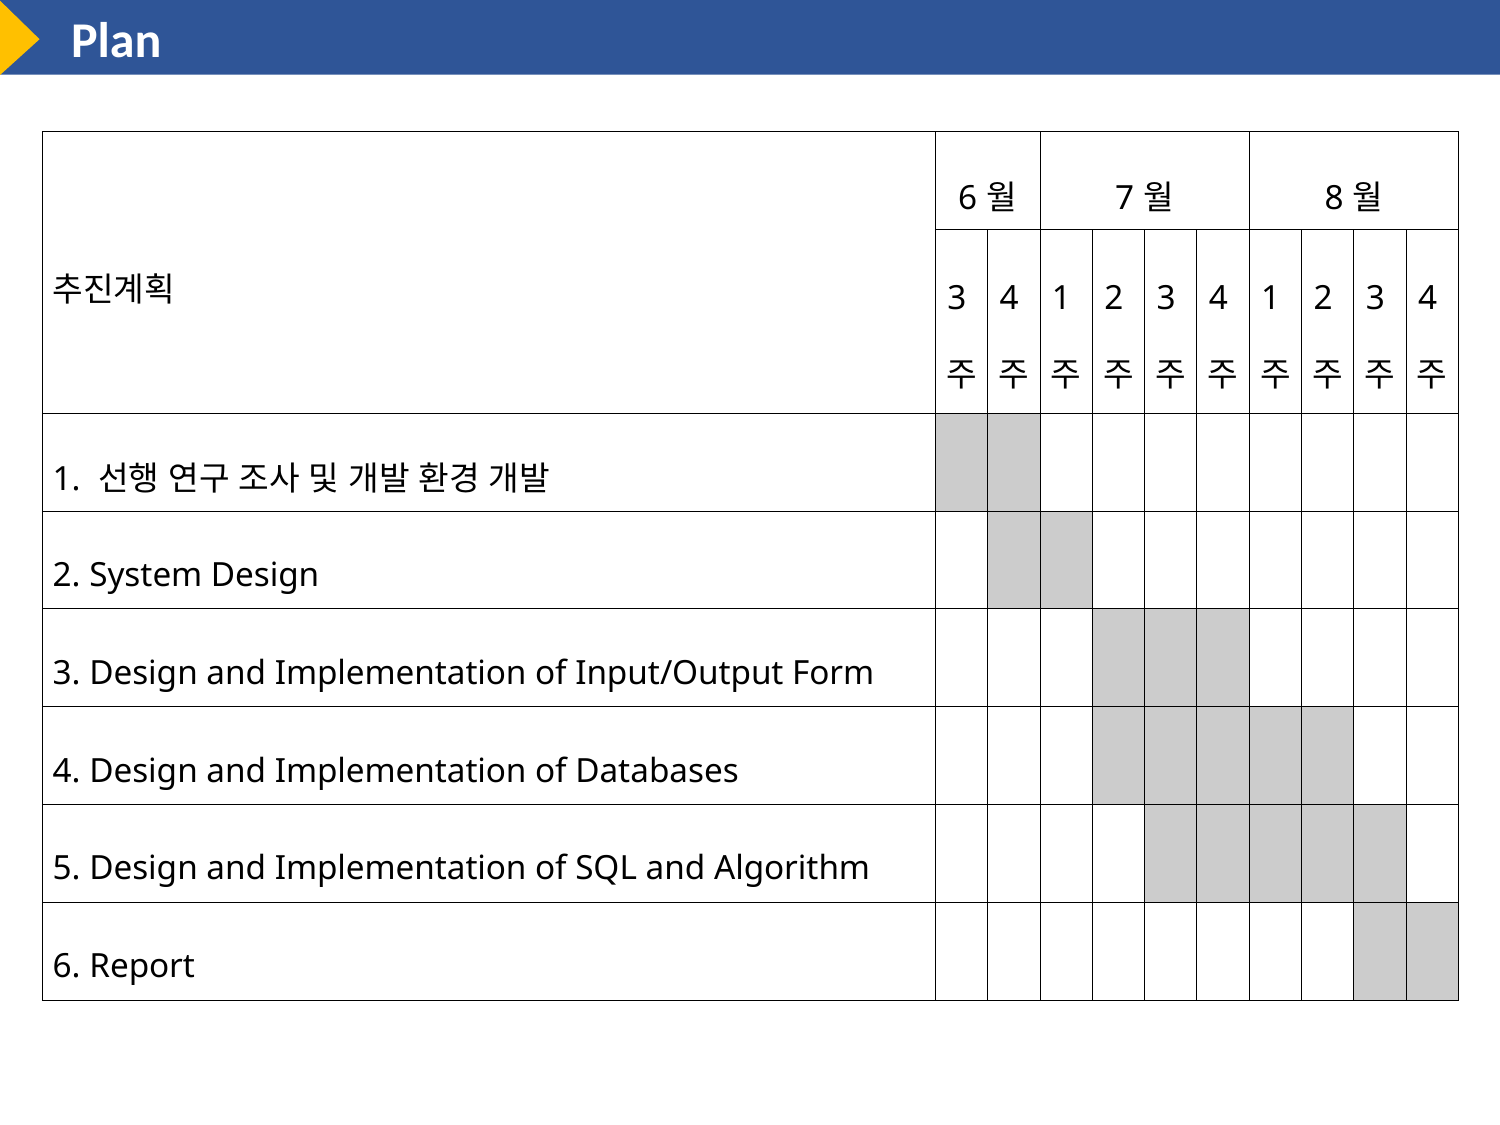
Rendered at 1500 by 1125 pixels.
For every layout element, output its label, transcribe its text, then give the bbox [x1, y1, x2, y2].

table_cell 4주 [1407, 230, 1458, 413]
table_cell [1302, 903, 1353, 1000]
table_cell [1250, 903, 1301, 1000]
table_cell [988, 805, 1040, 902]
table_cell [1250, 805, 1301, 902]
table_cell [1354, 805, 1406, 902]
table_header 8월 [1250, 132, 1458, 229]
table_cell [988, 903, 1040, 1000]
table_cell [1302, 528, 1353, 608]
table_cell [1302, 609, 1353, 706]
text_box [312, 452, 1500, 528]
table_header 6월 [936, 132, 1040, 229]
table_cell [988, 528, 1040, 608]
table_cell [1197, 707, 1249, 804]
table_cell [1354, 414, 1406, 452]
table_header 추진계획 [43, 132, 935, 413]
table_cell [1354, 609, 1406, 706]
table_cell [1145, 414, 1196, 452]
table_cell [1407, 903, 1458, 1000]
table_cell [1197, 805, 1249, 902]
table_cell 3주 [1354, 230, 1406, 413]
table_cell 1. 선행 연구 조사 및 개발 환경 개발 [43, 414, 935, 511]
table_cell [1197, 903, 1249, 1000]
table_cell 5. Design and Implementation of SQL and Algorithm [43, 805, 935, 902]
table_cell [1145, 528, 1196, 608]
table_cell [1041, 528, 1092, 608]
table_cell [1093, 528, 1144, 608]
table_cell [1093, 707, 1144, 804]
table_cell [1250, 528, 1301, 608]
table_cell [988, 609, 1040, 706]
table_cell [1407, 528, 1458, 608]
table_cell [1041, 414, 1092, 452]
table_cell [1197, 609, 1249, 706]
table_cell [936, 805, 987, 902]
table_cell 3주 [1145, 230, 1196, 413]
table_cell [1302, 707, 1353, 804]
table_cell [1250, 707, 1301, 804]
table_cell 4주 [1197, 230, 1249, 413]
table_cell [1041, 609, 1092, 706]
table_cell [1354, 707, 1406, 804]
table_cell [1093, 414, 1144, 452]
table_cell [1407, 805, 1458, 902]
table_cell [1041, 805, 1092, 902]
text_box [0, 0, 42, 77]
table_cell [1354, 903, 1406, 1000]
table_cell 3. Design and Implementation of Input/Output Form [43, 609, 935, 706]
table_cell 2. System Design [43, 512, 935, 608]
table_cell [1145, 707, 1196, 804]
table_cell 1주 [1041, 230, 1092, 413]
table_cell [988, 707, 1040, 804]
table_cell [1407, 609, 1458, 706]
table_cell [1197, 414, 1249, 452]
table_cell [1302, 414, 1353, 452]
table_cell [1407, 707, 1458, 804]
table_cell [1093, 805, 1144, 902]
table_cell 3주 [936, 230, 987, 413]
table_cell [1250, 609, 1301, 706]
table_cell [1041, 707, 1092, 804]
table_cell [936, 707, 987, 804]
table_cell [1145, 609, 1196, 706]
table_cell [1197, 528, 1249, 608]
table_header 7월 [1041, 132, 1249, 229]
table_cell [936, 414, 987, 452]
table_cell [1093, 609, 1144, 706]
table_cell 6. Report [43, 903, 935, 1000]
table_cell 2주 [1302, 230, 1353, 413]
table_cell 4. Design and Implementation of Databases [43, 707, 935, 804]
table_cell [1354, 528, 1406, 608]
text_box [0, 78, 1500, 1047]
table_cell [1145, 903, 1196, 1000]
table_cell [1302, 805, 1353, 902]
table_cell [1145, 805, 1196, 902]
table_cell 1주 [1250, 230, 1301, 413]
table_cell 4주 [988, 230, 1040, 413]
table_cell 2주 [1093, 230, 1144, 413]
table_cell [1093, 903, 1144, 1000]
table_cell [936, 903, 987, 1000]
table_cell [988, 414, 1040, 452]
table_cell [936, 609, 987, 706]
table_cell [936, 528, 987, 608]
table_cell [1041, 903, 1092, 1000]
table_cell [1407, 414, 1458, 452]
text_box Plan [2, 0, 1500, 75]
table_cell [1250, 414, 1301, 452]
